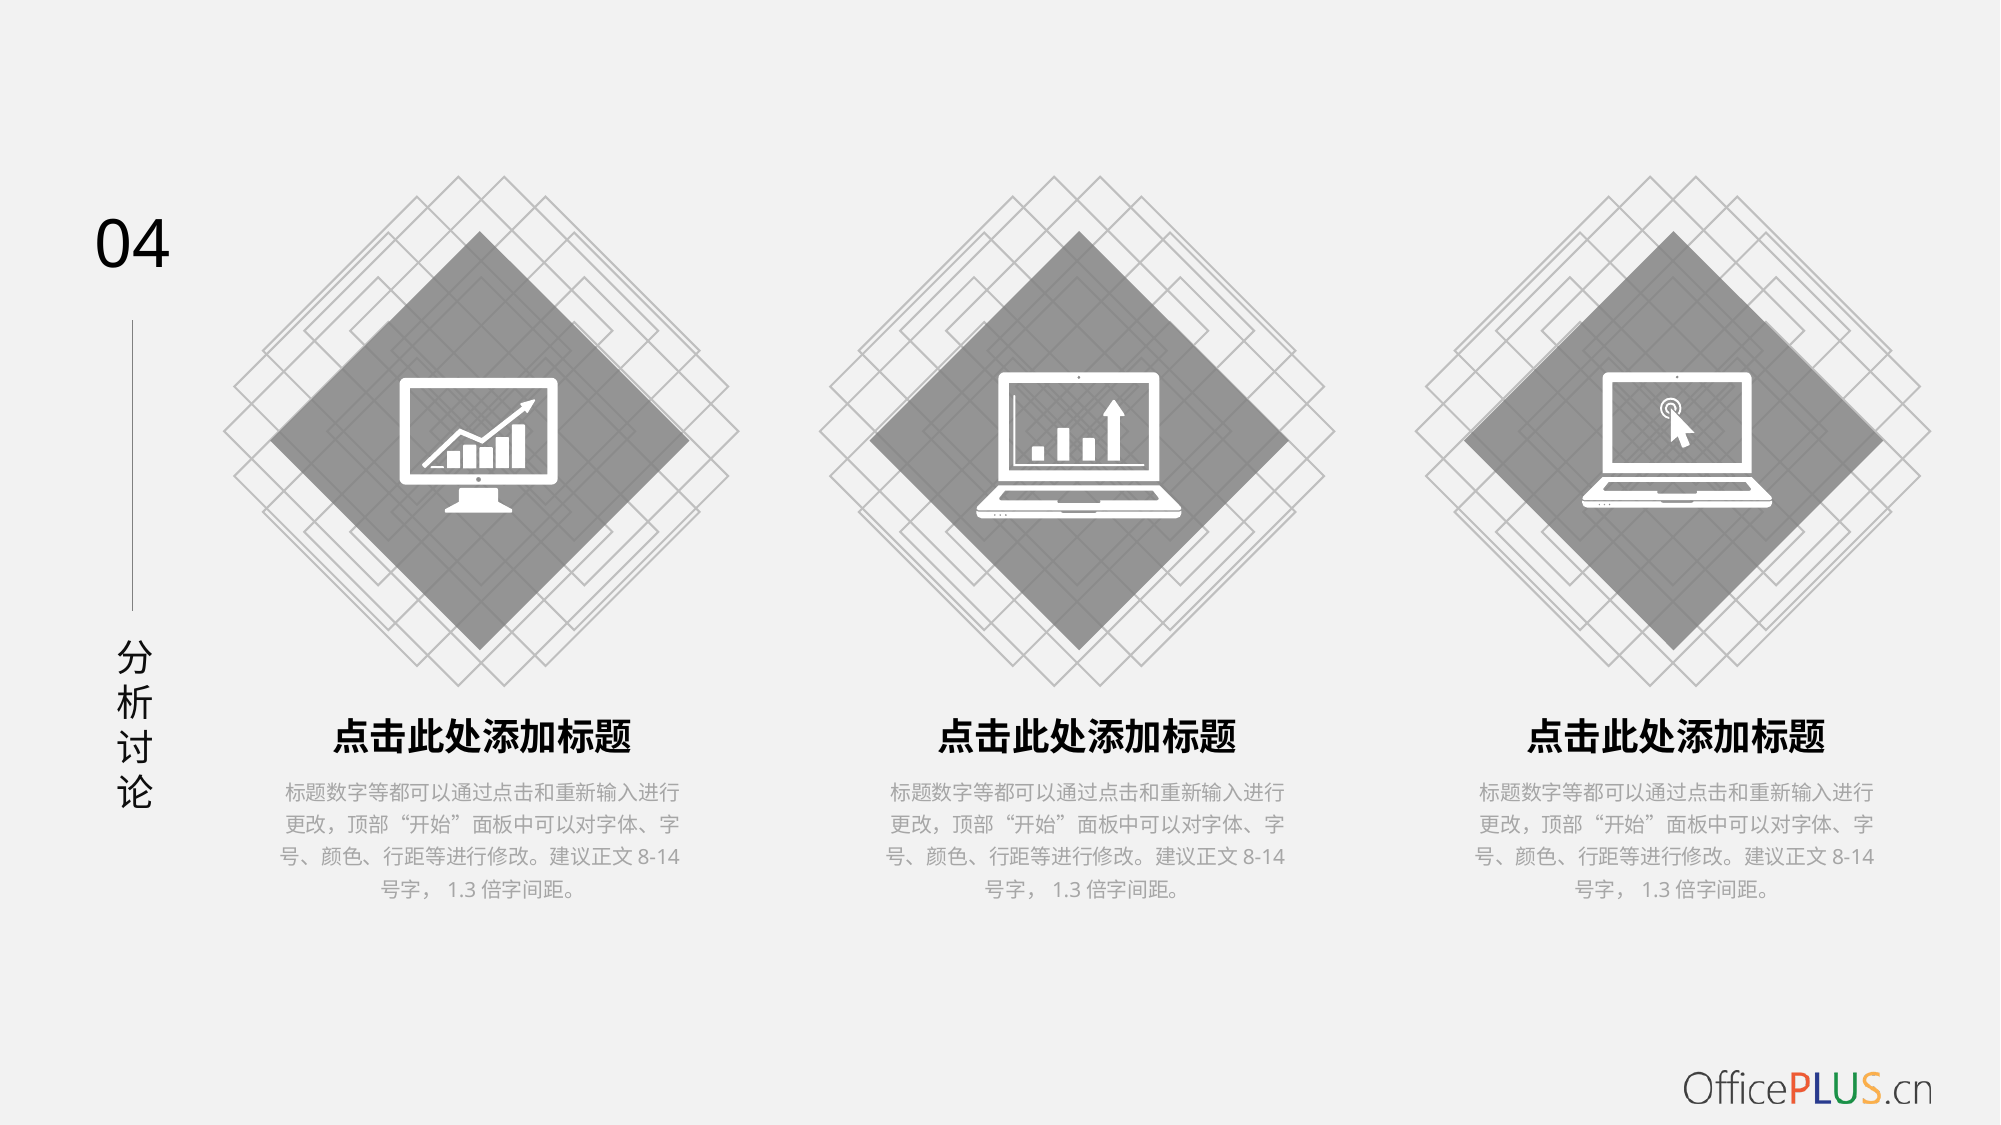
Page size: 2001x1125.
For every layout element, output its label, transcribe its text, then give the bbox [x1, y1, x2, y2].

text_box 标题数字等都可以通过点击和重新输入进行更改，顶部“开始”面板中可以对字体、字号、颜色、行距等进行修改。建议正文8-14号字，1.3倍字间距。 [264, 764, 701, 909]
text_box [976, 372, 1182, 519]
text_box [1581, 372, 1773, 508]
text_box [820, 176, 1335, 686]
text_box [224, 176, 739, 686]
text_box 04 [79, 193, 186, 289]
text_box 分析讨论 [101, 626, 164, 822]
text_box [1415, 176, 1931, 686]
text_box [399, 377, 558, 513]
picture [1684, 1070, 1931, 1104]
text_box 标题数字等都可以通过点击和重新输入进行更改，顶部“开始”面板中可以对字体、字号、颜色、行距等进行修改。建议正文8-14号字，1.3倍字间距。 [1458, 764, 1895, 909]
text_box 点击此处添加标题 [1511, 705, 1842, 764]
text_box 标题数字等都可以通过点击和重新输入进行更改，顶部“开始”面板中可以对字体、字号、颜色、行距等进行修改。建议正文8-14号字，1.3倍字间距。 [869, 764, 1306, 909]
text_box 点击此处添加标题 [317, 705, 648, 764]
text_box 点击此处添加标题 [922, 705, 1253, 764]
